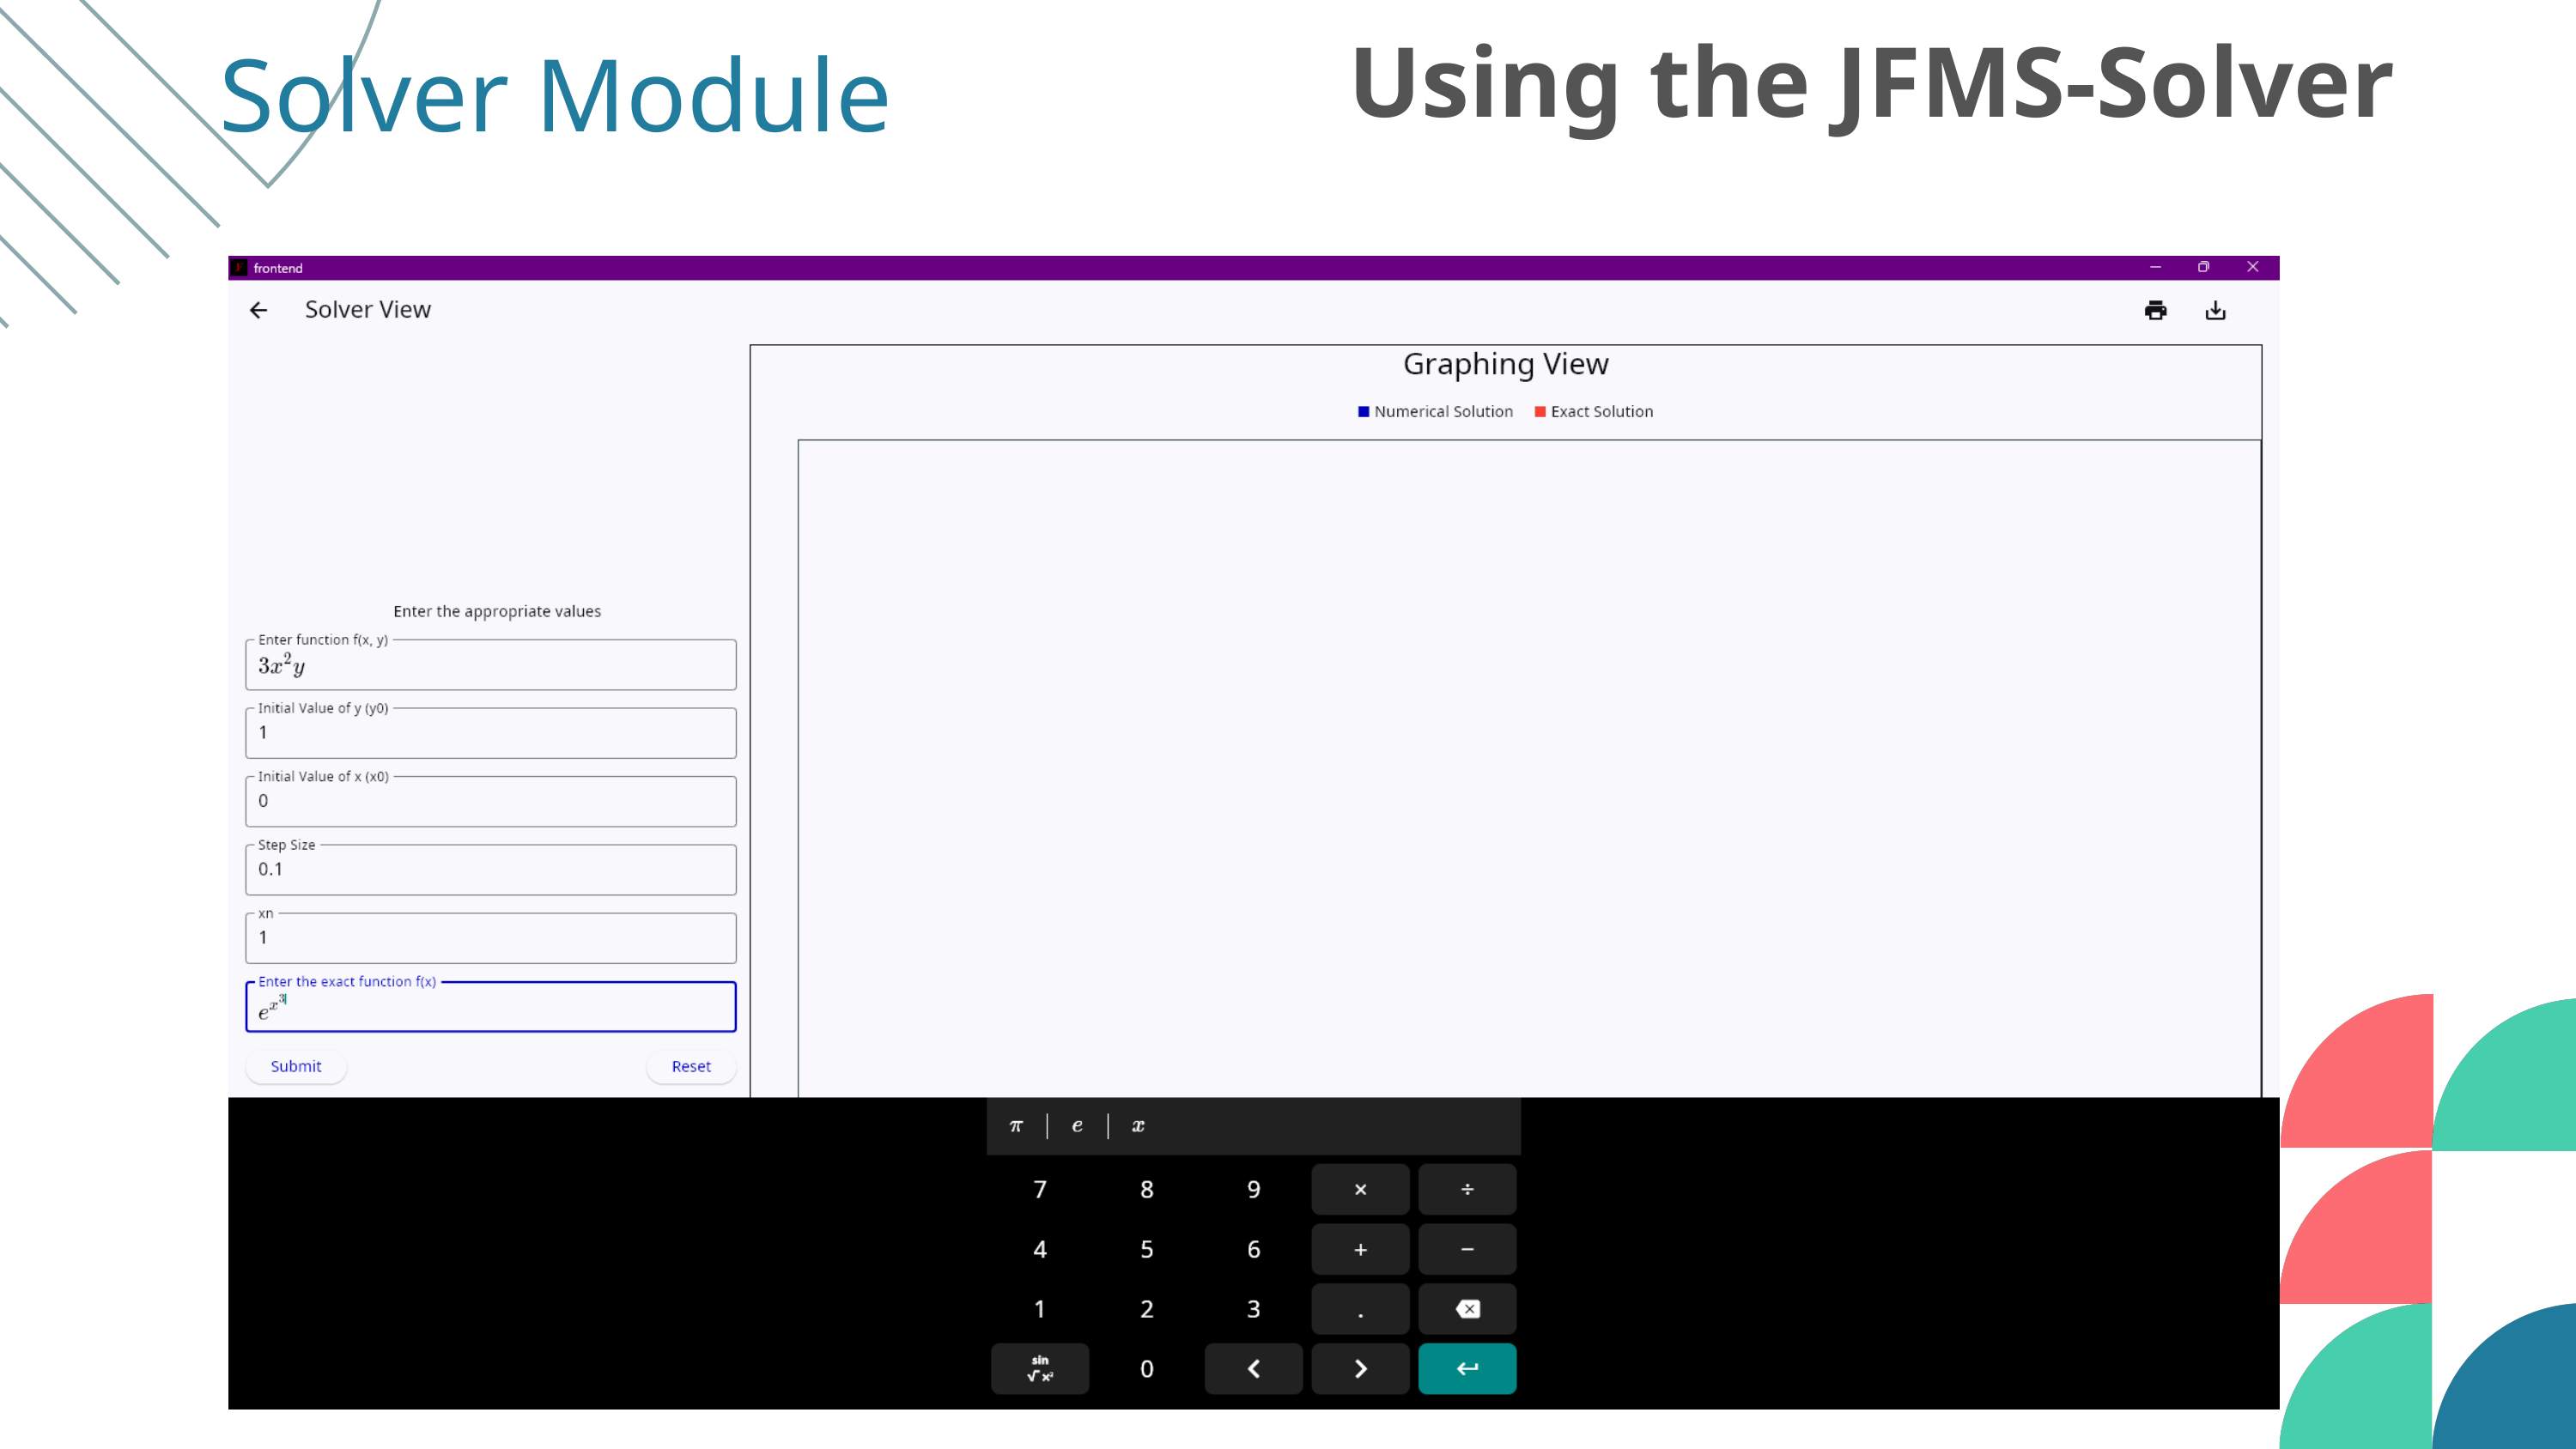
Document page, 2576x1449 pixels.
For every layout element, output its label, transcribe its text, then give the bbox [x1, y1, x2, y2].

picture [228, 255, 2280, 1410]
text_box [2279, 1303, 2432, 1449]
text_box Solver Module [219, 52, 1099, 152]
text_box [2432, 1303, 2576, 1449]
text_box Using the JFMS-Solver [1332, 84, 2438, 137]
text_box [2432, 998, 2576, 1151]
text_box [2284, 994, 2433, 1148]
text_box [2284, 1150, 2433, 1303]
